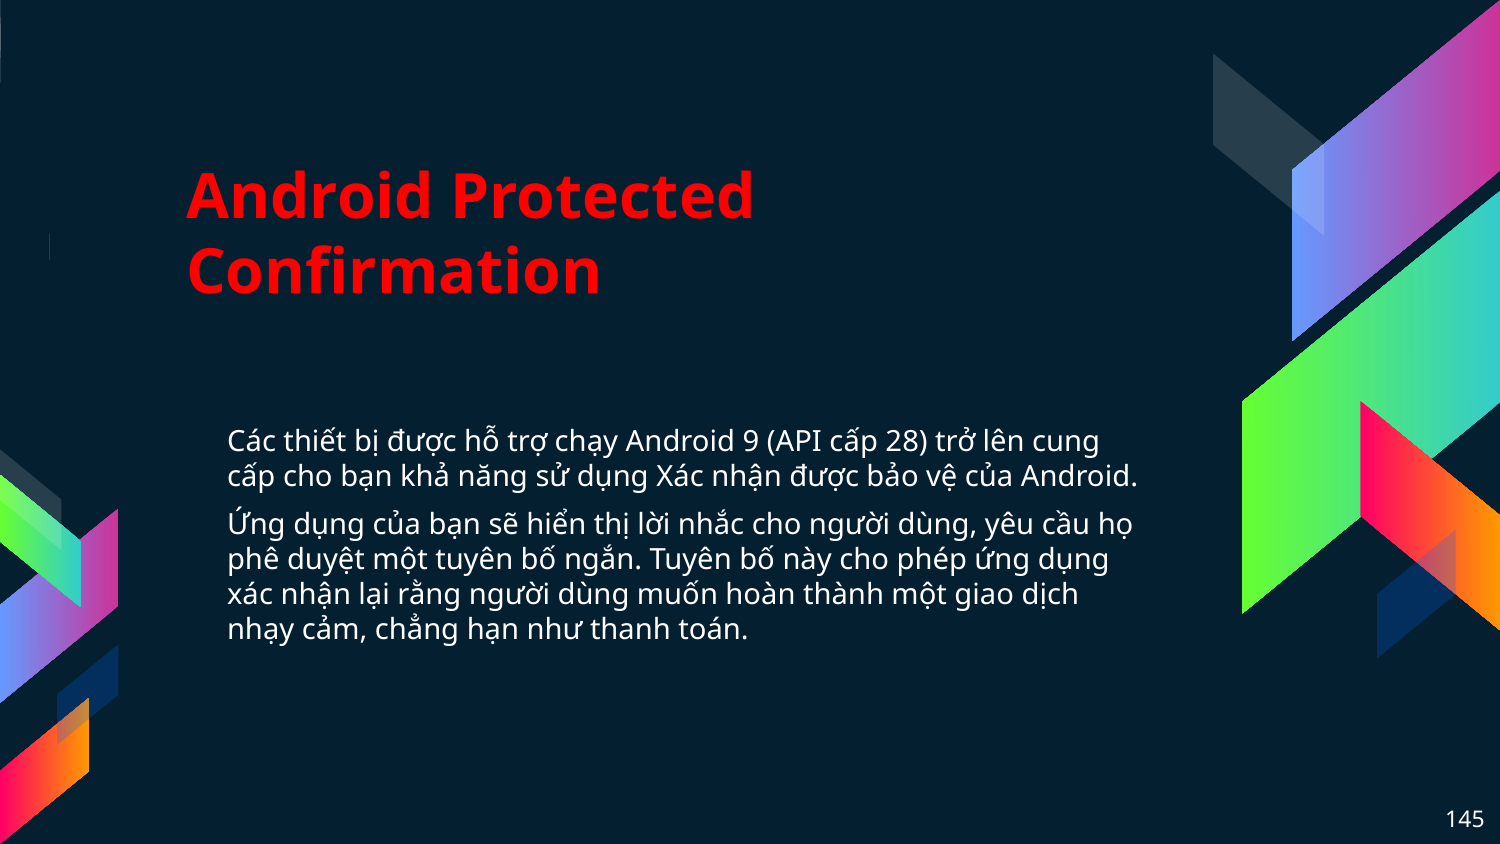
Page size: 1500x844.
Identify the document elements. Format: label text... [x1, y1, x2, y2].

title Android Protected Confirmation [171, 251, 1151, 356]
slide_number 145 [1403, 789, 1500, 844]
list Các thiết bị được hỗ trợ chạy Android 9 (API cấp 28) trở lên cung cấp cho bạn khả năng sử dụng Xác nhận được bảo vệ của Android. Ứng dụng của bạn sẽ hiển thị lời nhắc cho người dùng, yêu cầu họ phê duyệt một tuyên bố ngắn. Tuyên bố này cho phép ứng dụng xác nhận lại rằng người dùng muốn hoàn thành một giao dịch nhạy cảm, chẳng hạn như thanh toán. [212, 407, 1164, 665]
